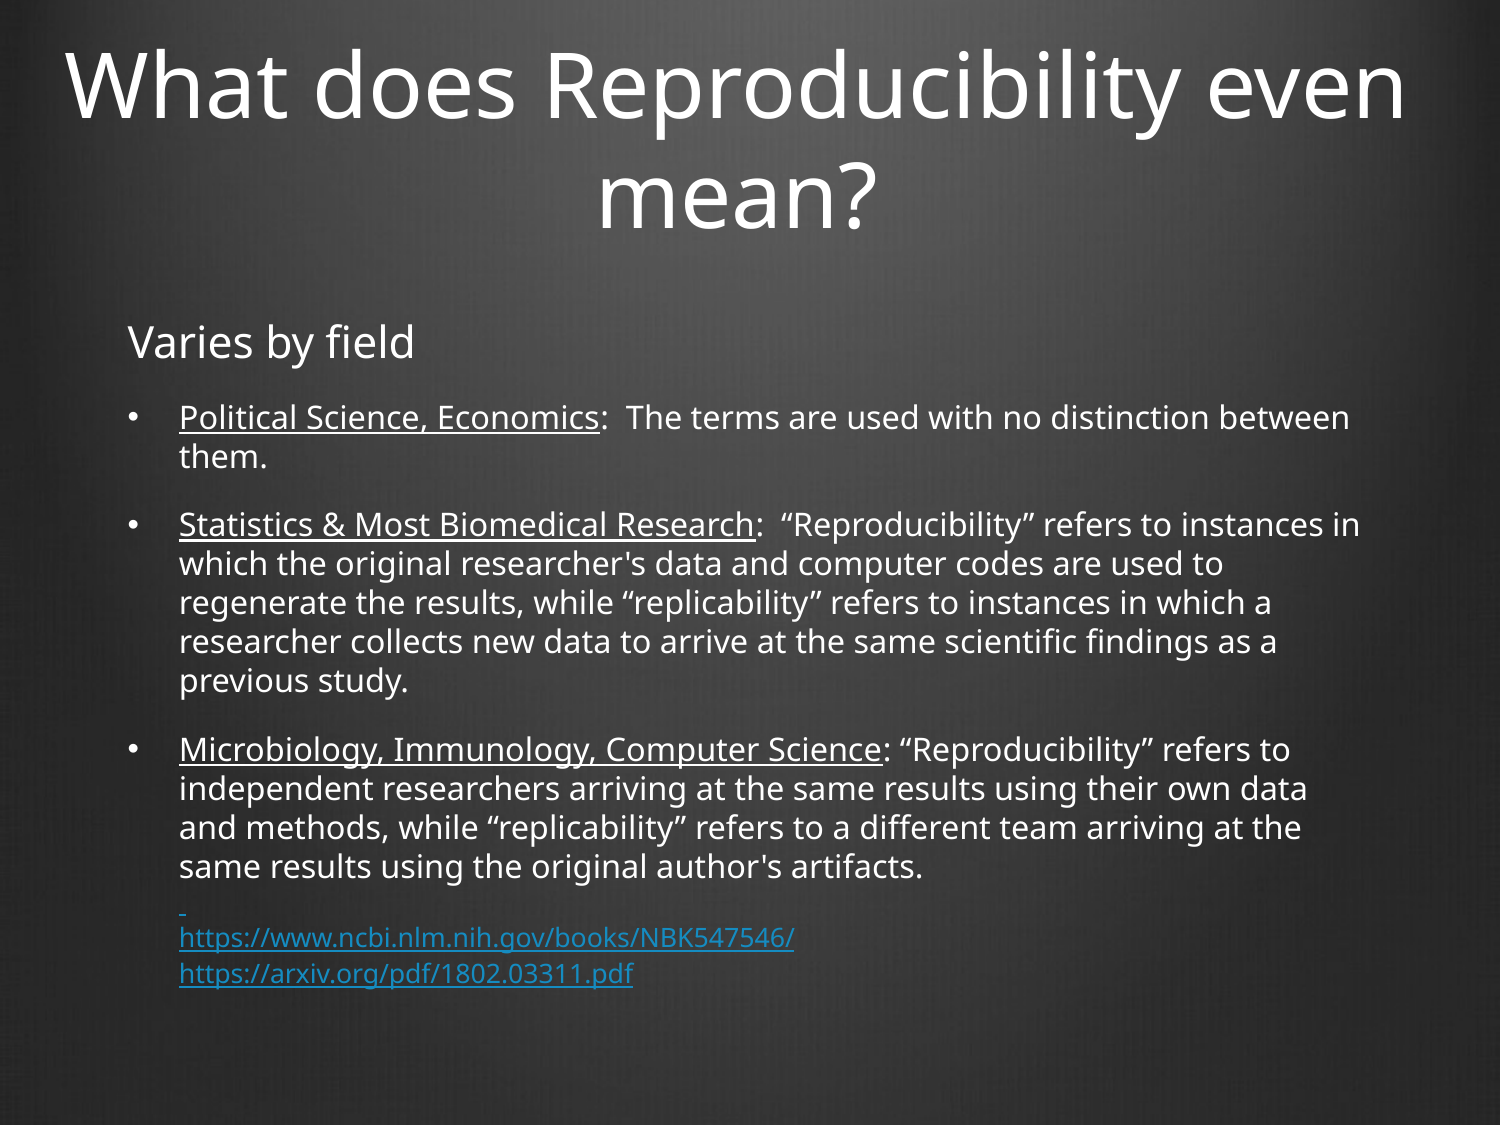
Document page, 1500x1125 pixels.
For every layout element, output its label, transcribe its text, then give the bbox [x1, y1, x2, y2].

list Varies by field Political Science, Economics: The terms are used with no distinction between them. Statistics & Most Biomedical Research: “Reproducibility” refers to instances in which the original researcher's data and computer codes are used to regenerate the results, while “replicability” refers to instances in which a researcher collects new data to arrive at the same scientific findings as a previous study. Microbiology, Immunology, Computer Science: “Reproducibility” refers to independent researchers arriving at the same results using their own data and methods, while “replicability” refers to a different team arriving at the same results using the original author's artifacts. https://www.ncbi.nlm.nih.gov/books/NBK547546/ https://arxiv.org/pdf/1802.03311.pdf [112, 306, 1388, 1005]
title What does Reproducibility even mean? [0, 19, 1474, 255]
picture [0, 0, 1500, 1125]
